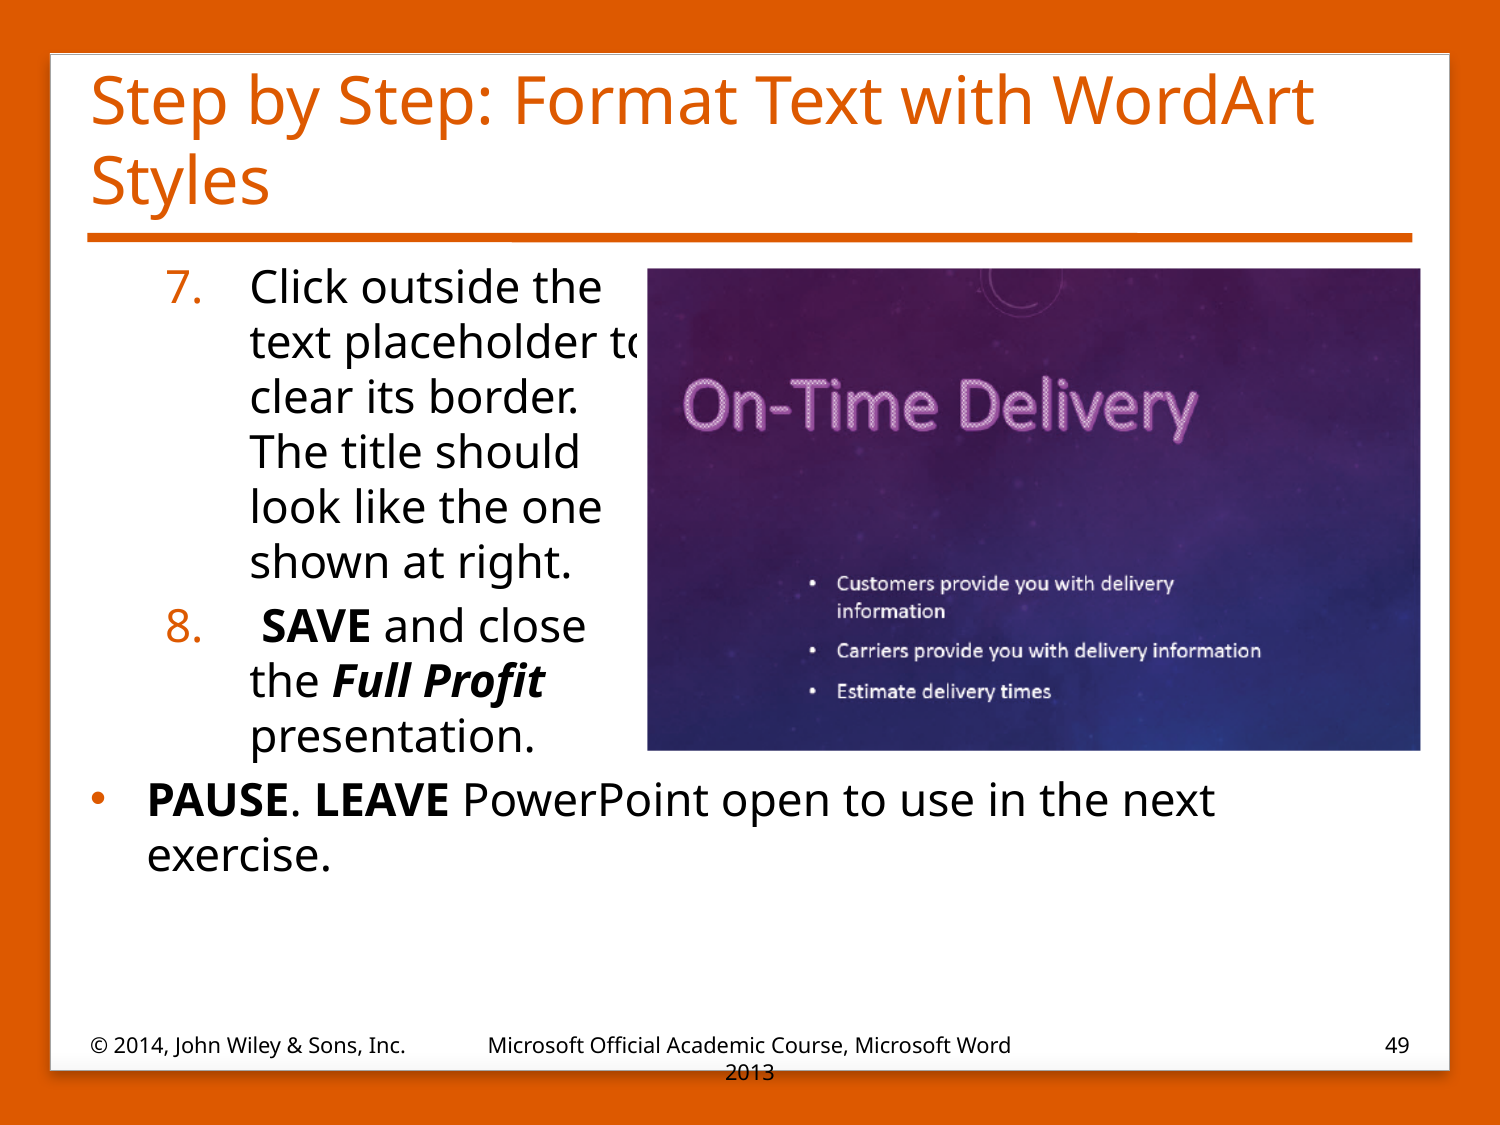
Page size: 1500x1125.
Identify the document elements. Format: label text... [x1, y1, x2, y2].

slide_number 49 [1074, 1024, 1426, 1103]
title Step by Step: Format Text with WordArt Styles [74, 74, 1426, 226]
picture [637, 262, 1439, 769]
footer Microsoft Official Academic Course, Microsoft Word 2013 [449, 1024, 1051, 1103]
slide_number © 2014, John Wiley & Sons, Inc. [74, 1024, 426, 1103]
list Click outside the text placeholder to clear its border. The title should look like the one shown at right. SAVE and close the Full Profit presentation. PAUSE. LEAVE PowerPoint open to use in the next exercise. [75, 249, 1425, 1063]
